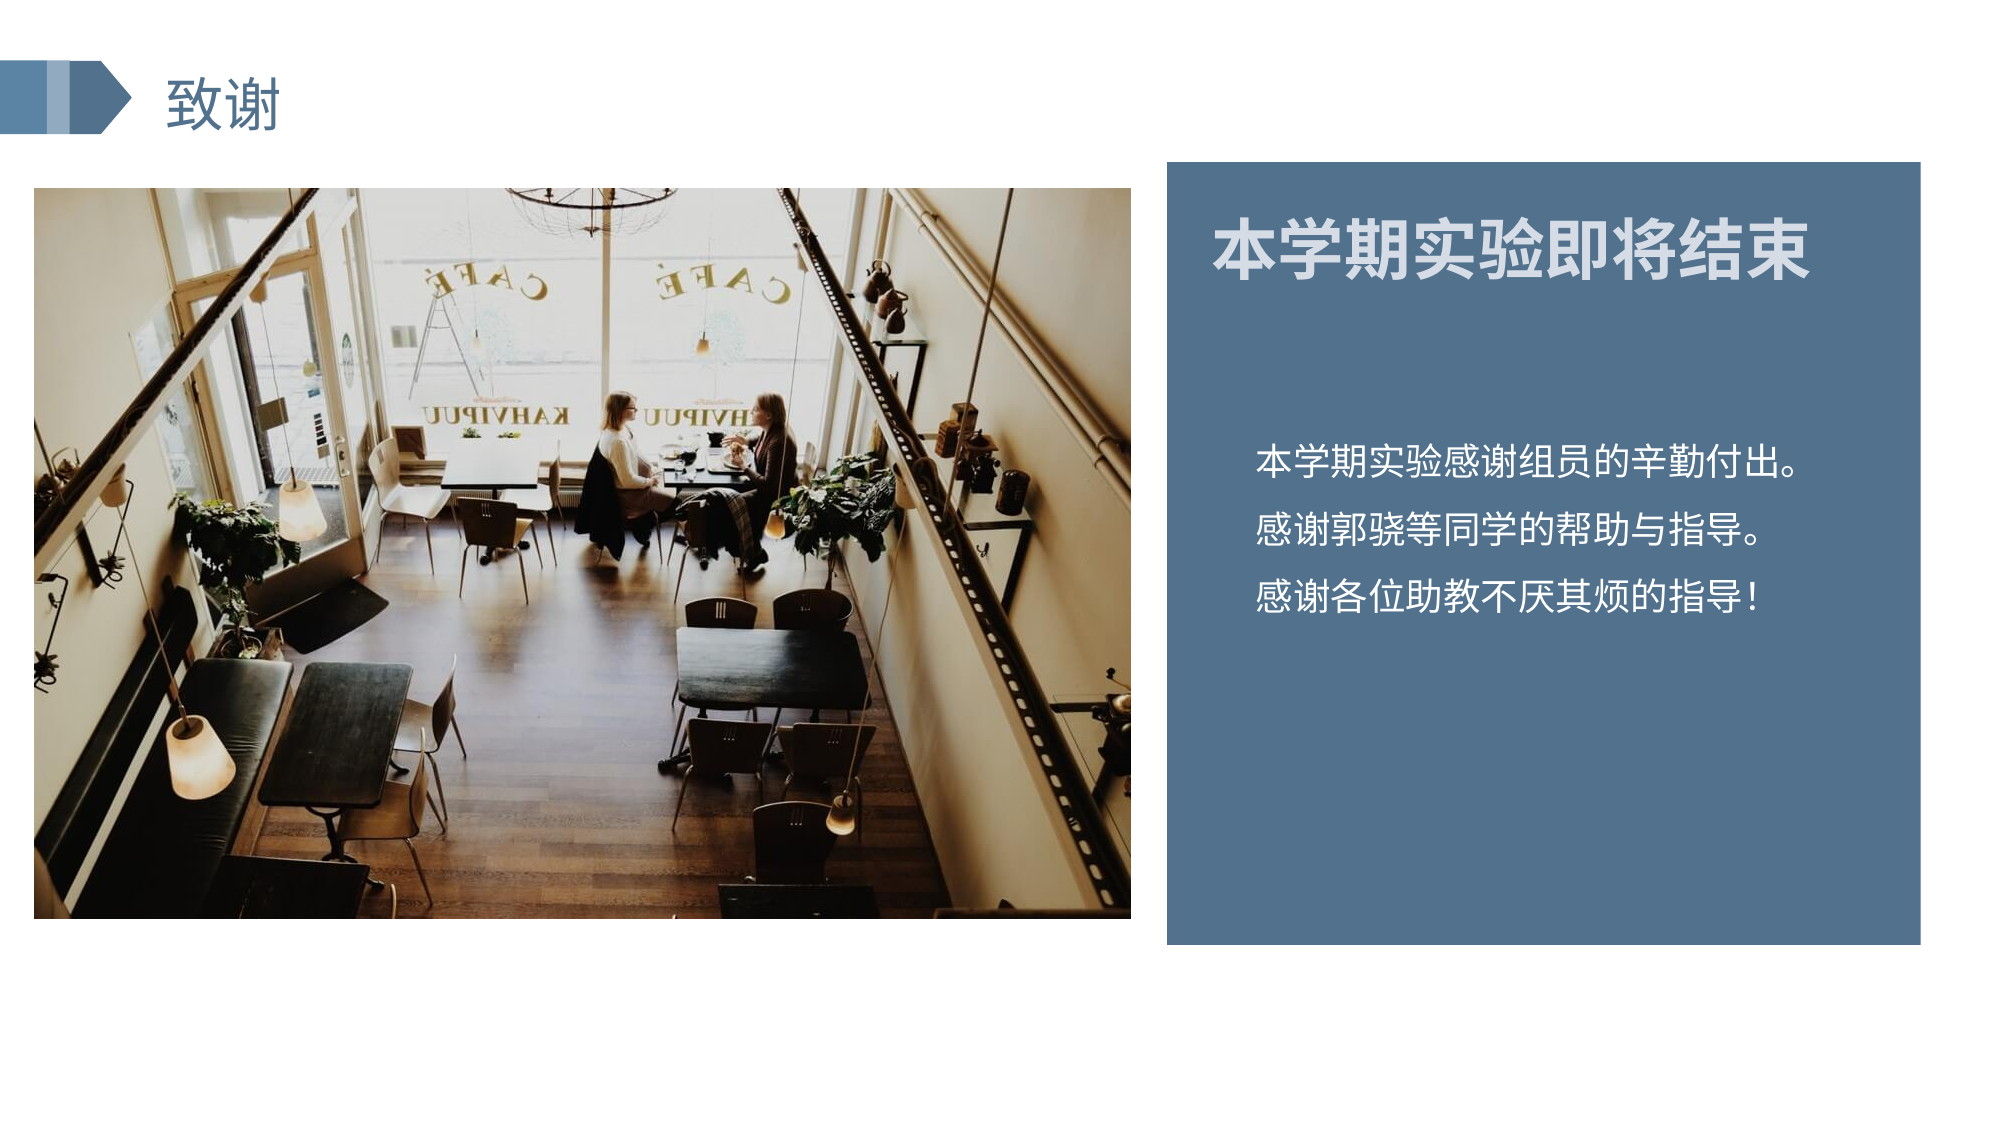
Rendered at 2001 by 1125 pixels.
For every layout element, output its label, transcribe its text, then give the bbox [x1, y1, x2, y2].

text_box [1166, 161, 1922, 946]
picture [34, 188, 1131, 919]
text_box 致谢 [150, 40, 433, 146]
text_box 本学期实验即将结束 [1181, 196, 1842, 300]
text_box 本学期实验感谢组员的辛勤付出。 感谢郭骁等同学的帮助与指导。 感谢各位助教不厌其烦的指导！ [1167, 405, 1889, 629]
text_box [131, 36, 574, 157]
